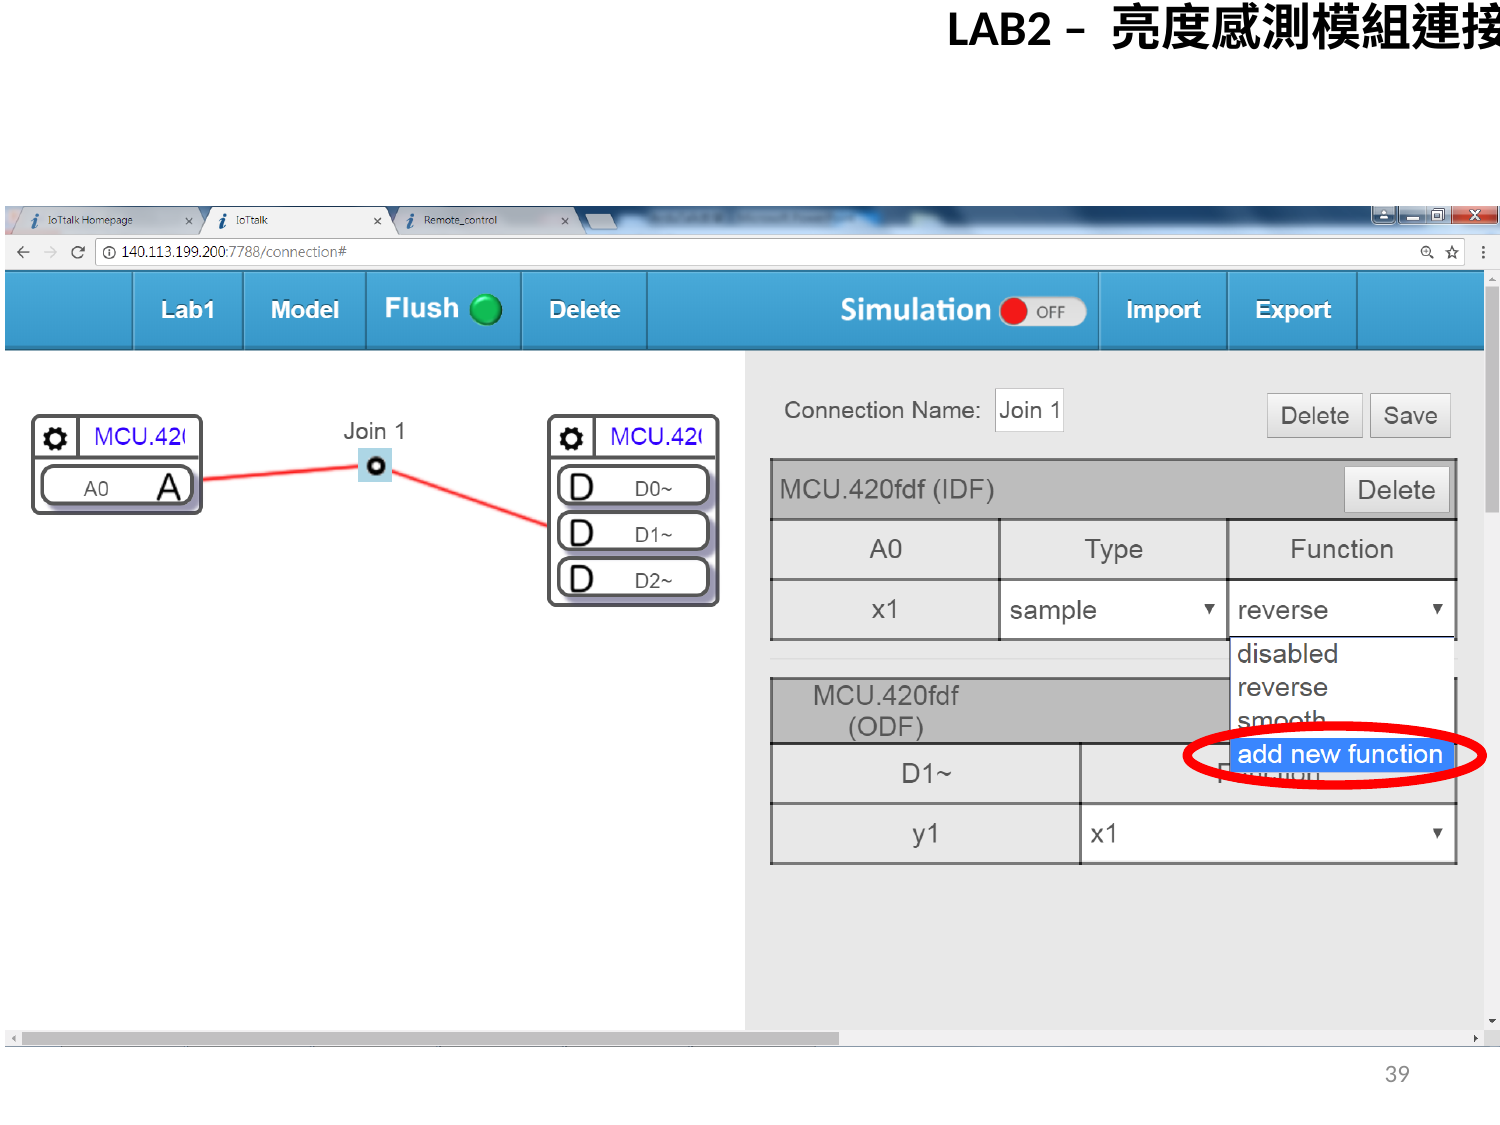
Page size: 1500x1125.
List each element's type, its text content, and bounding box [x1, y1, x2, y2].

text_box LAB2 – 亮度感測模組連接 [947, 0, 1500, 56]
picture [5, 206, 1500, 1048]
slide_number 39 [1074, 1056, 1425, 1103]
